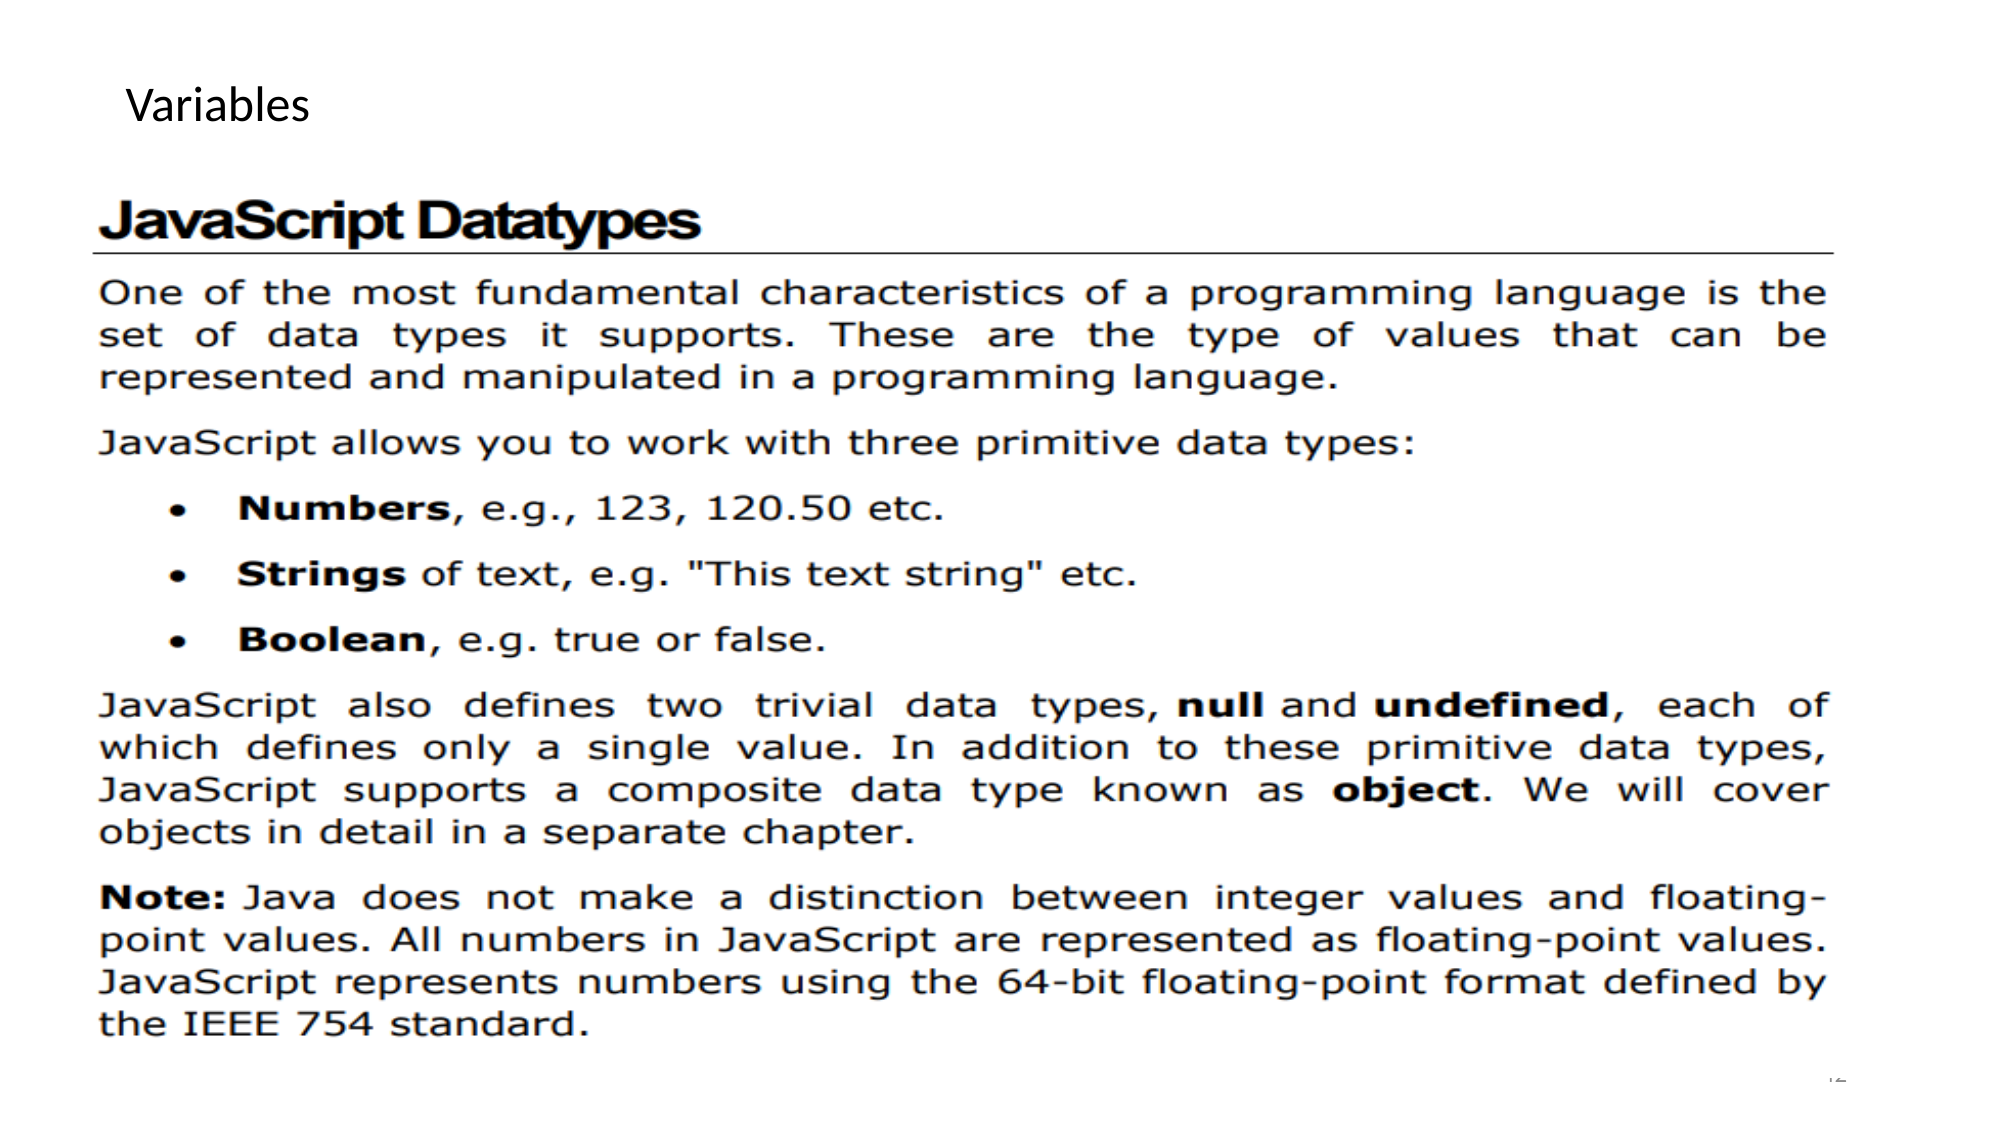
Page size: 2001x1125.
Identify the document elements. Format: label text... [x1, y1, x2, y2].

text_box Variables [110, 64, 610, 139]
picture [81, 184, 1865, 1079]
slide_number 42 [1412, 1079, 1863, 1103]
